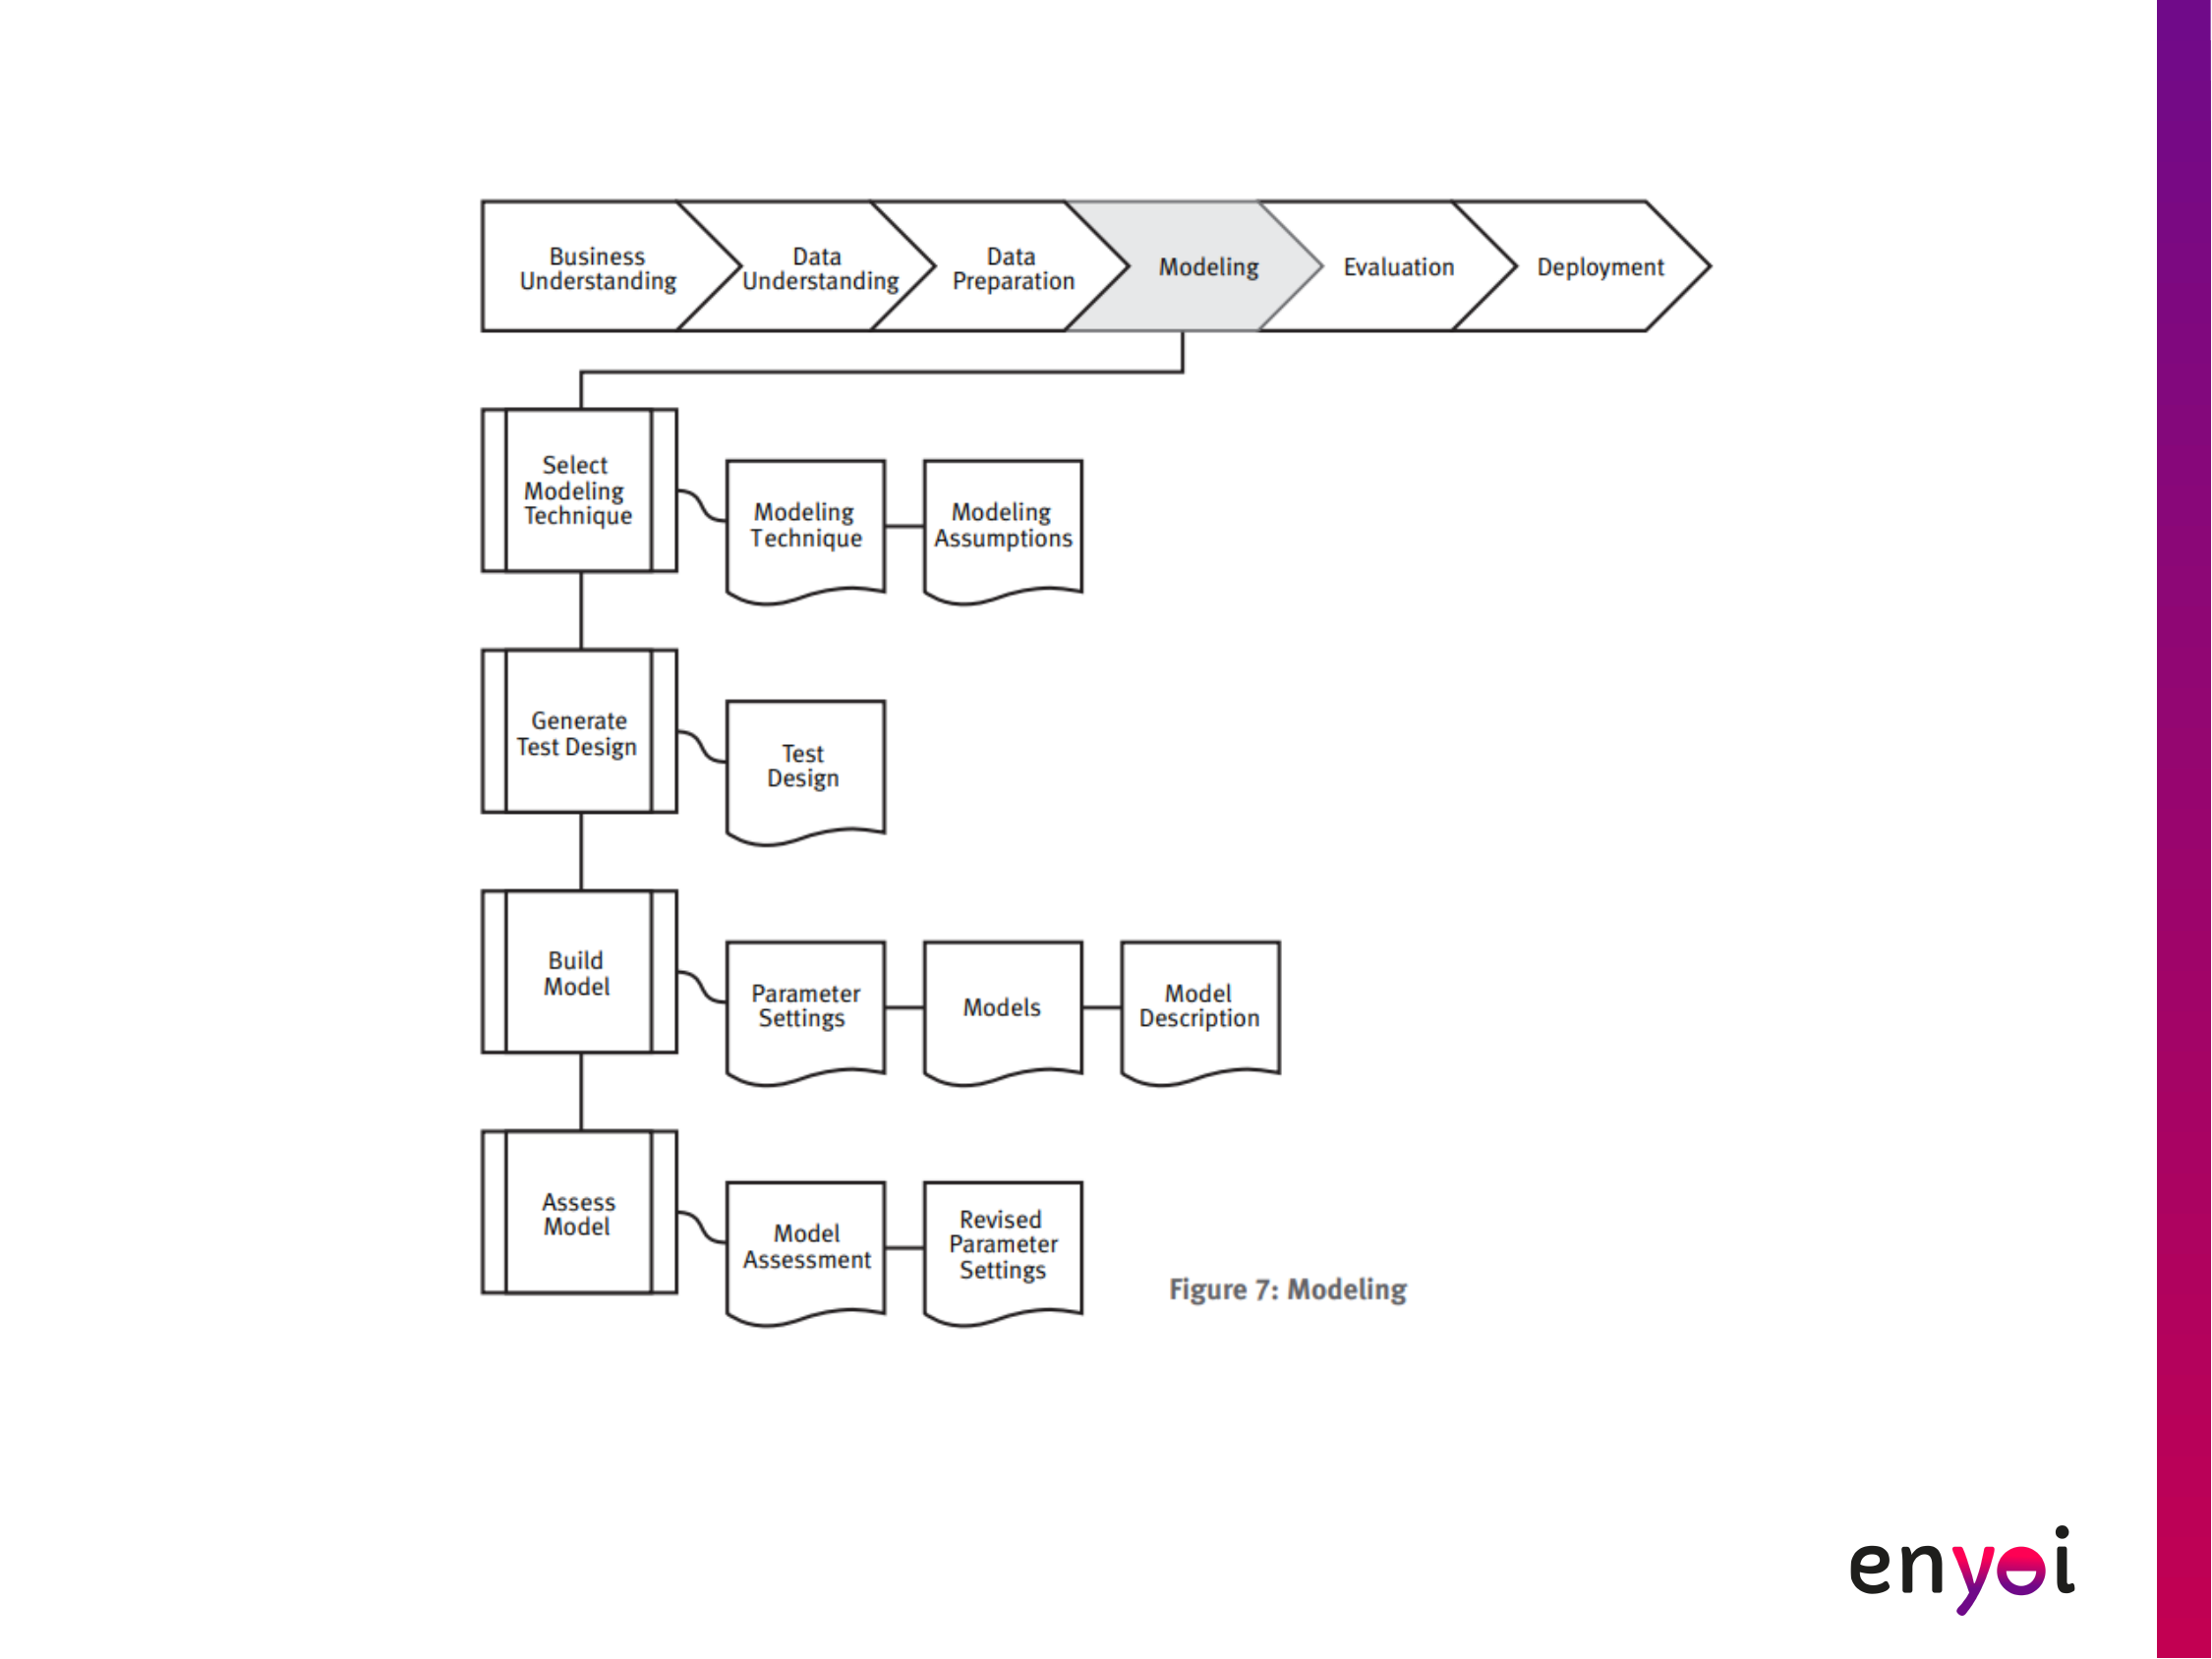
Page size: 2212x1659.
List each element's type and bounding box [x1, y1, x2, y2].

text_box [2156, 0, 2212, 1659]
text_box [1850, 1525, 2075, 1616]
picture [471, 189, 1717, 1340]
